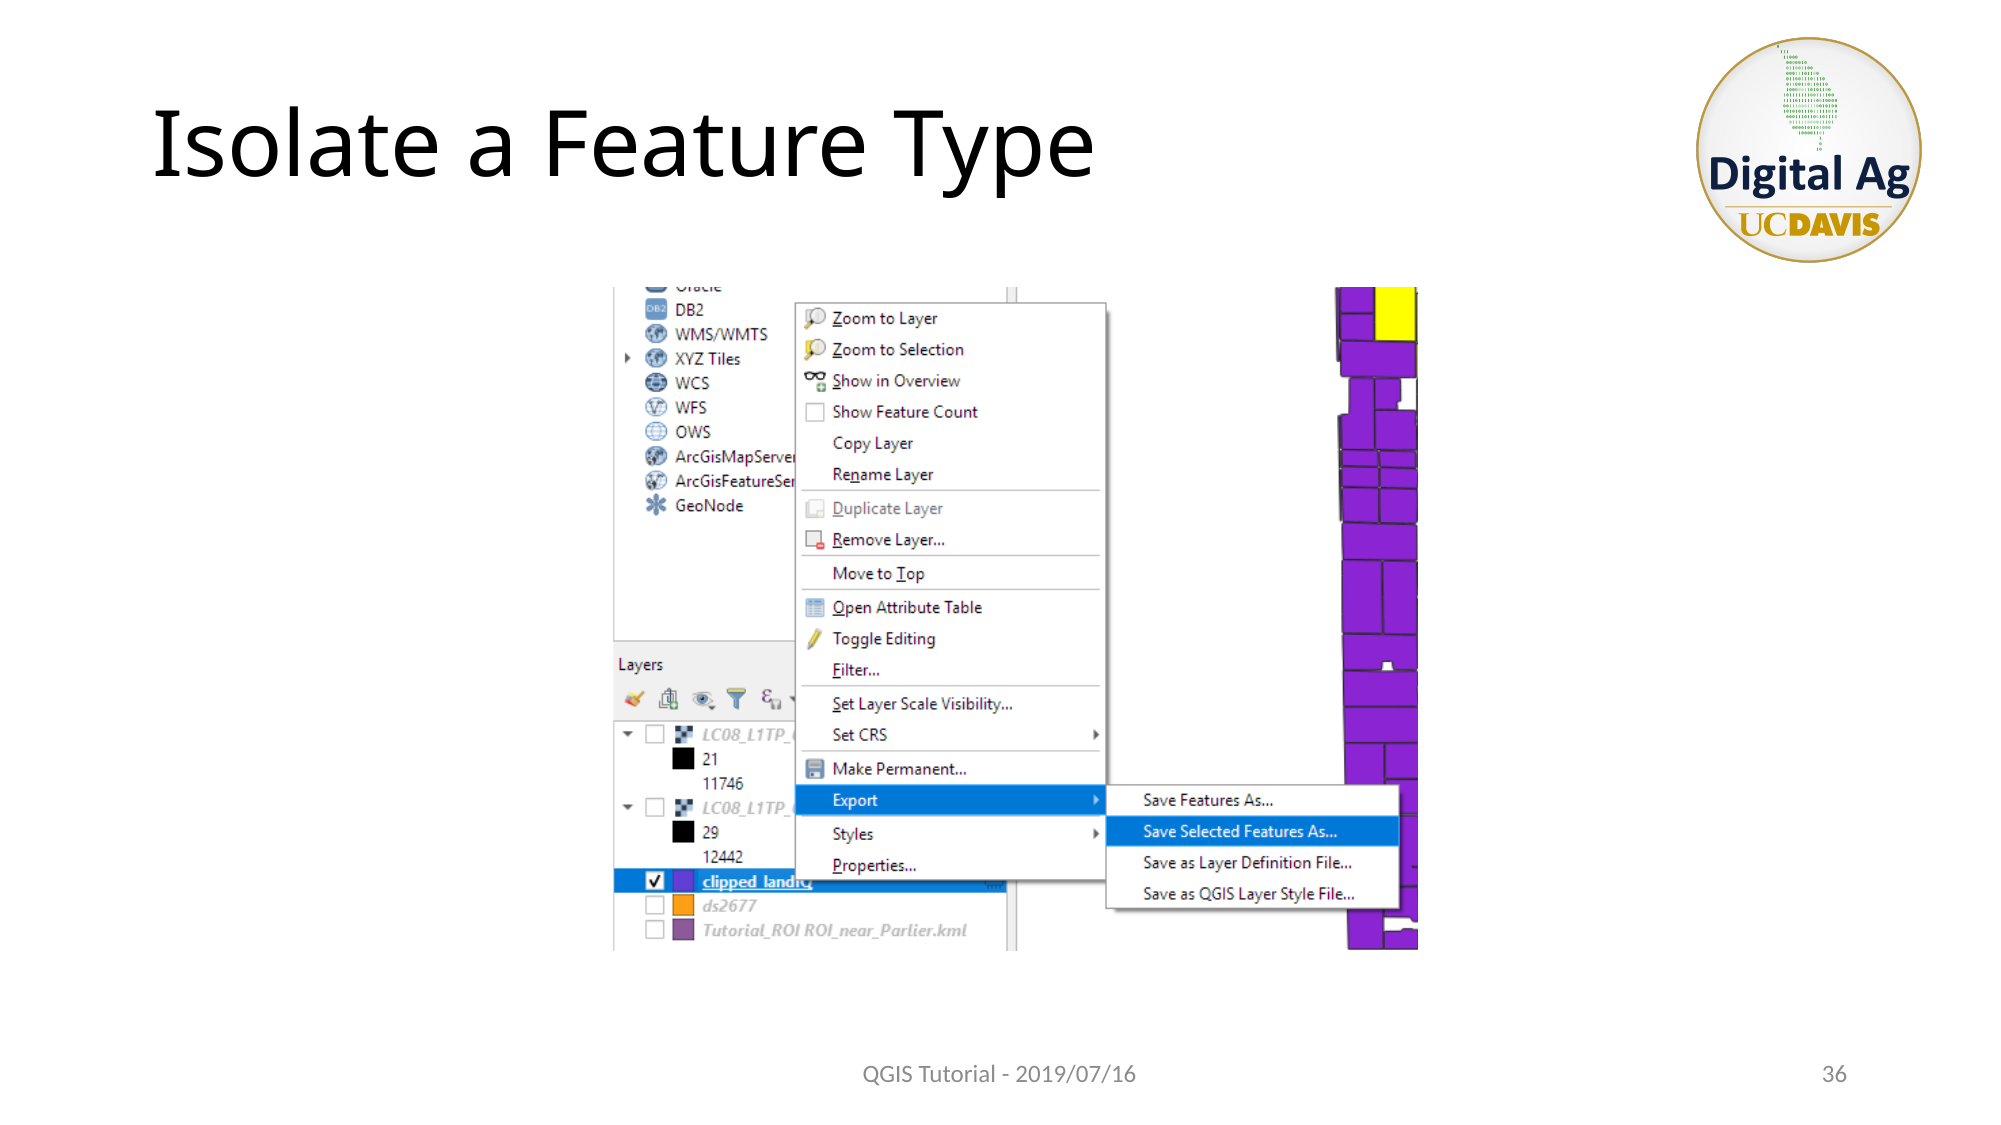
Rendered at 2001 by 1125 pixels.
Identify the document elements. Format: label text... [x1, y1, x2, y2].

picture [1696, 37, 1922, 263]
slide_number 36 [1412, 1042, 1863, 1103]
footer QGIS Tutorial - 2019/07/16 [662, 1042, 1338, 1103]
picture [613, 287, 1418, 951]
title Isolate a Feature Type [137, 59, 1863, 234]
